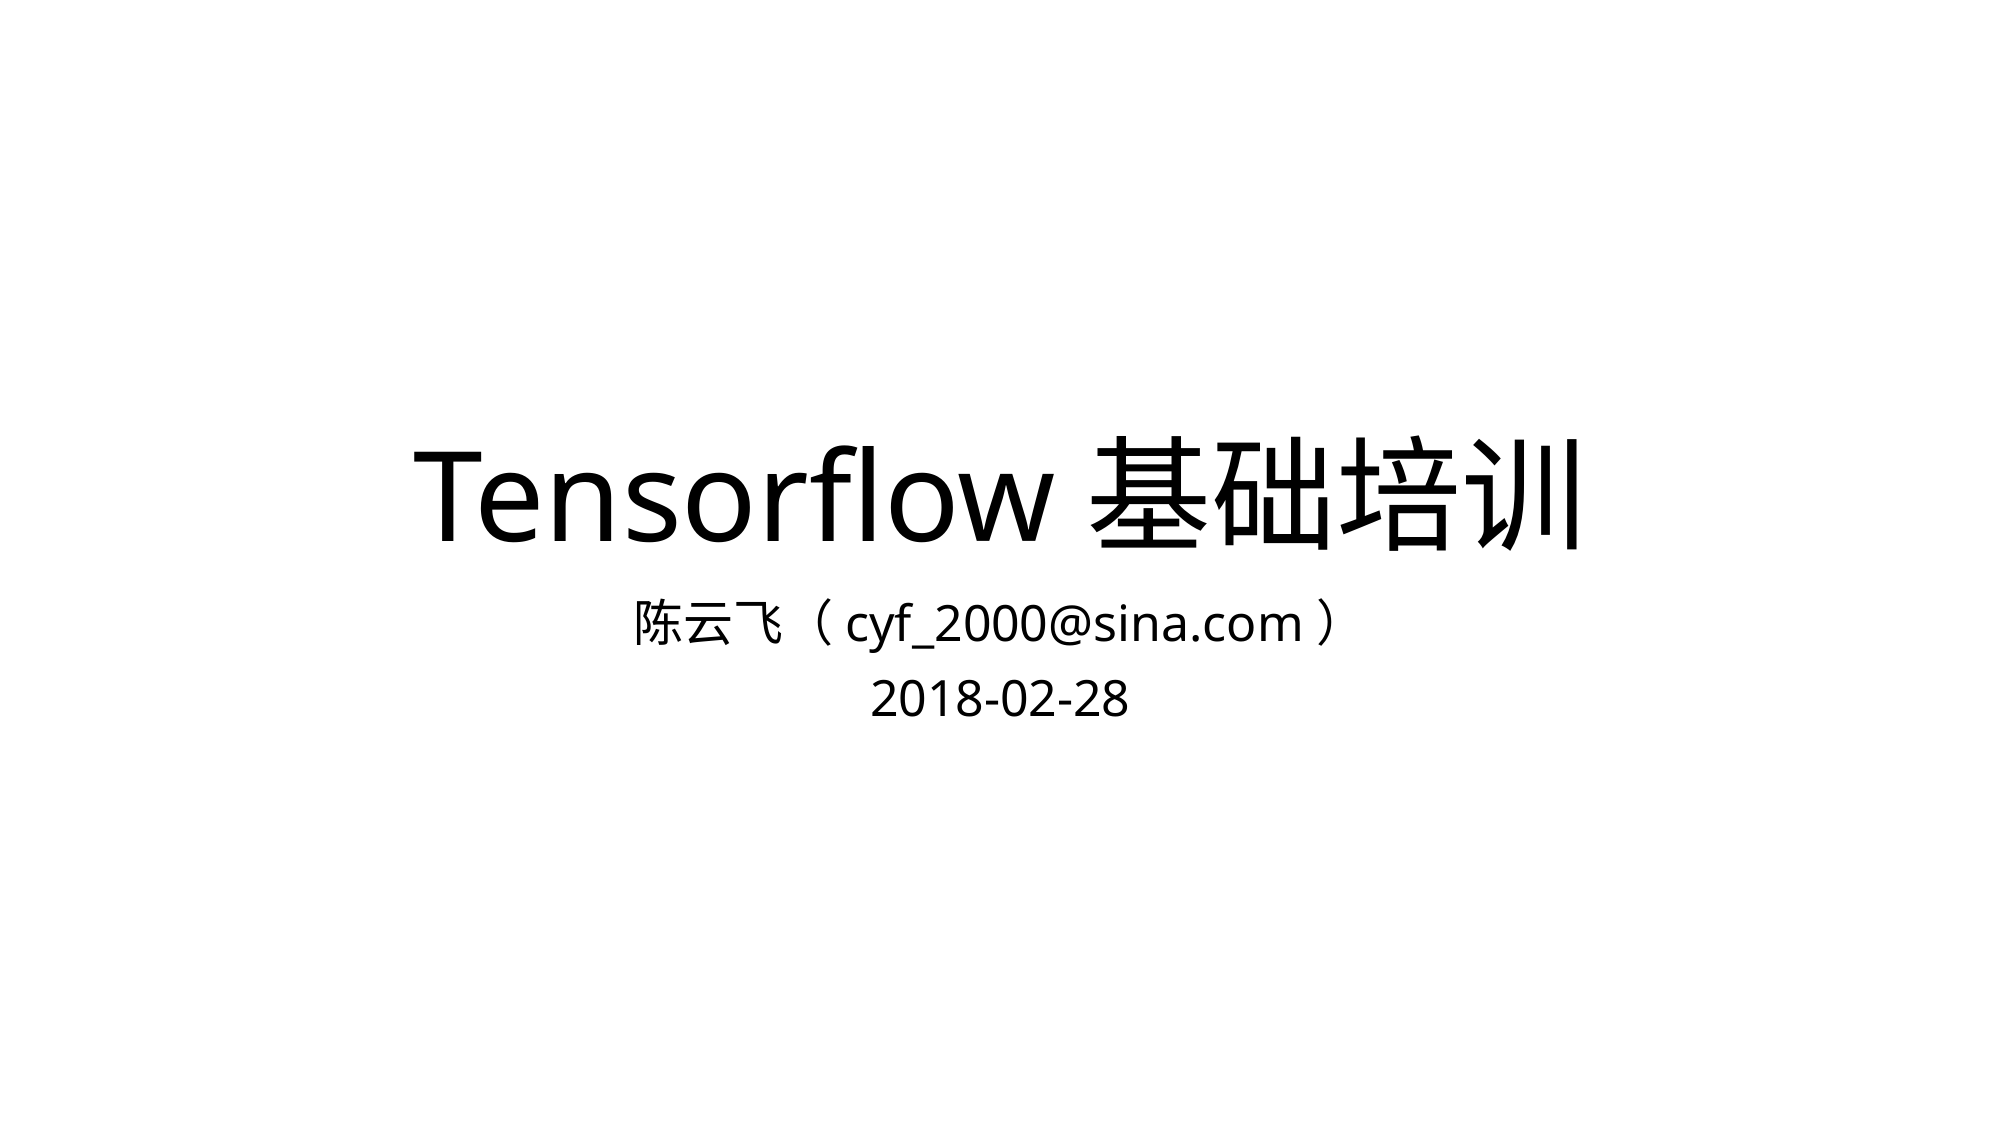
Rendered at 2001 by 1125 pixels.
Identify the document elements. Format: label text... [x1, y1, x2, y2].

subtitle 陈云飞（cyf_2000@sina.com） 2018-02-28 [249, 590, 1750, 863]
title Tensorflow基础培训 [249, 184, 1750, 576]
